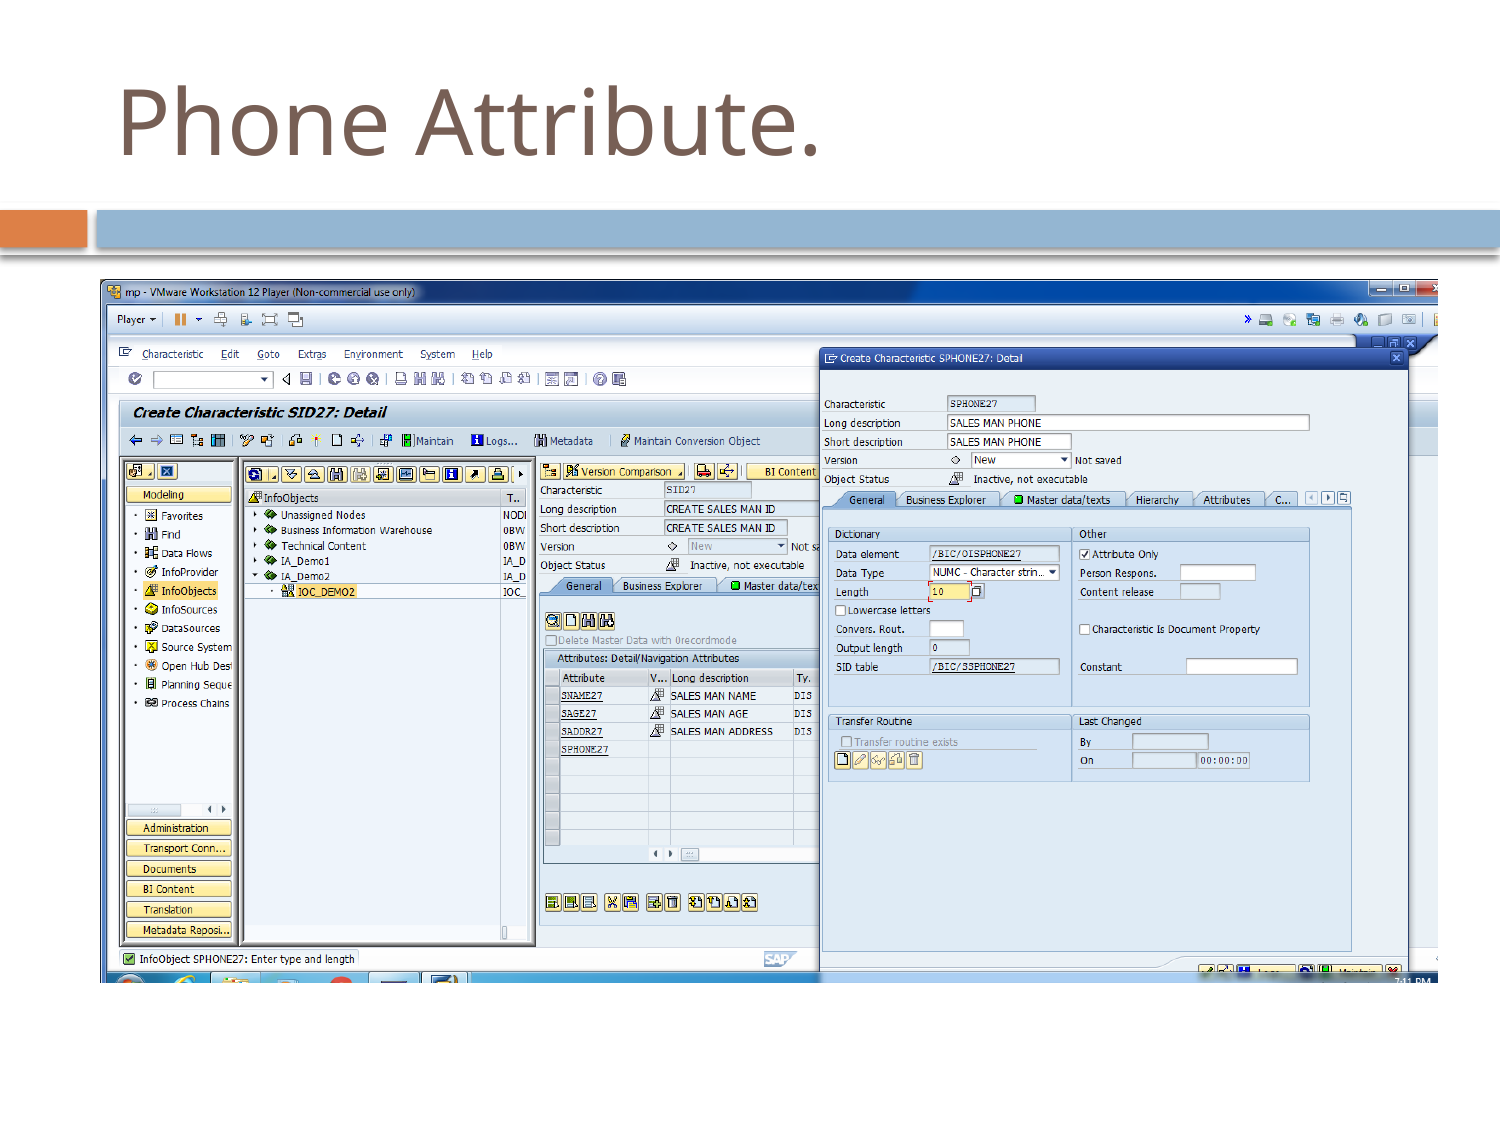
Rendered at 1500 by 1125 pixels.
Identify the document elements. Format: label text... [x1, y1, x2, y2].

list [100, 279, 1439, 983]
title Phone Attribute. [100, 37, 1438, 200]
